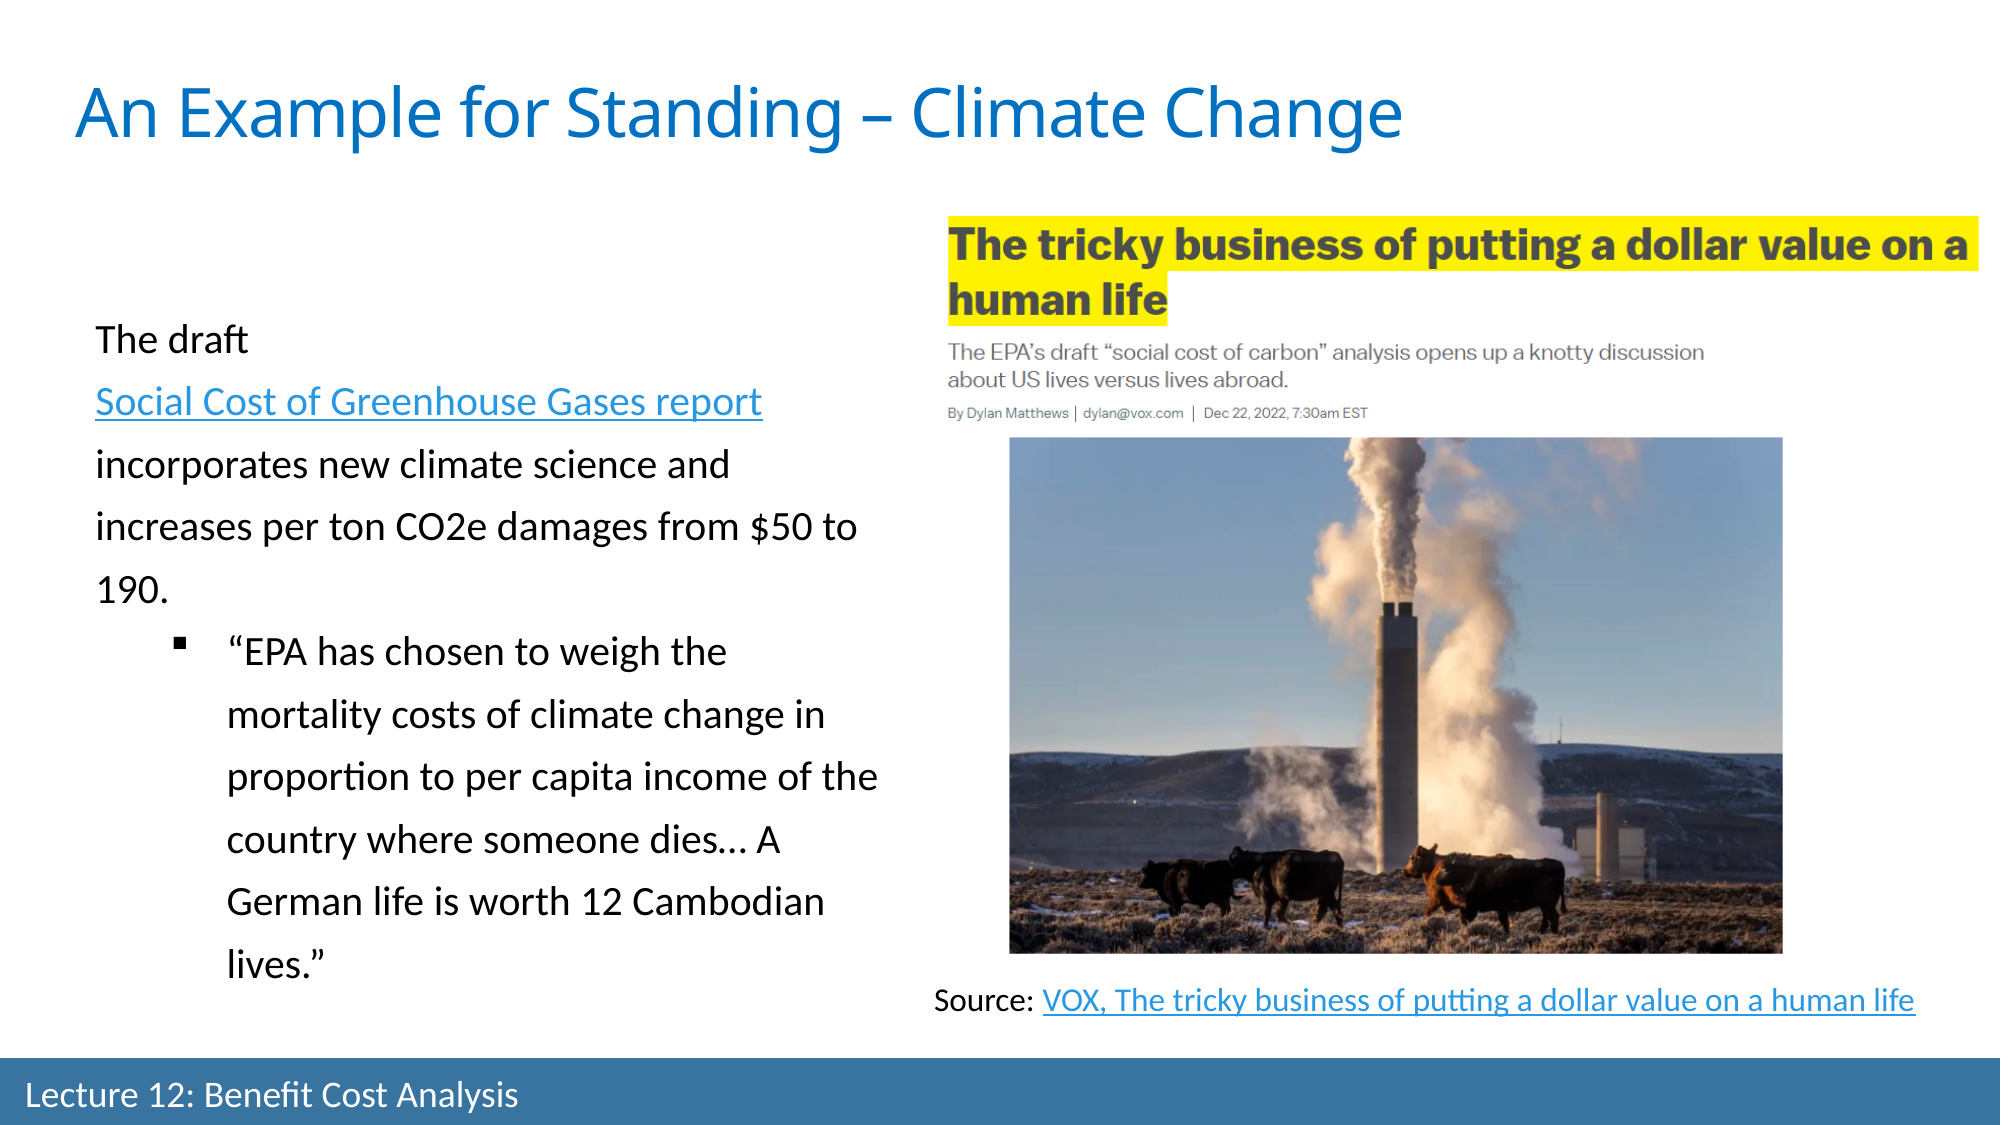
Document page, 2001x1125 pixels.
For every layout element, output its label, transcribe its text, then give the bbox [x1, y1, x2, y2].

picture [934, 215, 2000, 426]
text_box Source: VOX, The tricky business of putting a dollar value on a human life [919, 961, 1955, 1026]
text_box The draft Social Cost of Greenhouse Gases report incorporates new climate science and increases per ton CO2e damages from $50 to 190. “EPA has chosen to weigh the mortality costs of climate change in proportion to per capita income of the country where someone dies… A German life is worth 12 Cambodian lives.” [80, 291, 904, 994]
picture [999, 428, 1789, 959]
text_box An Example for Standing – Climate Change [60, 28, 1552, 160]
